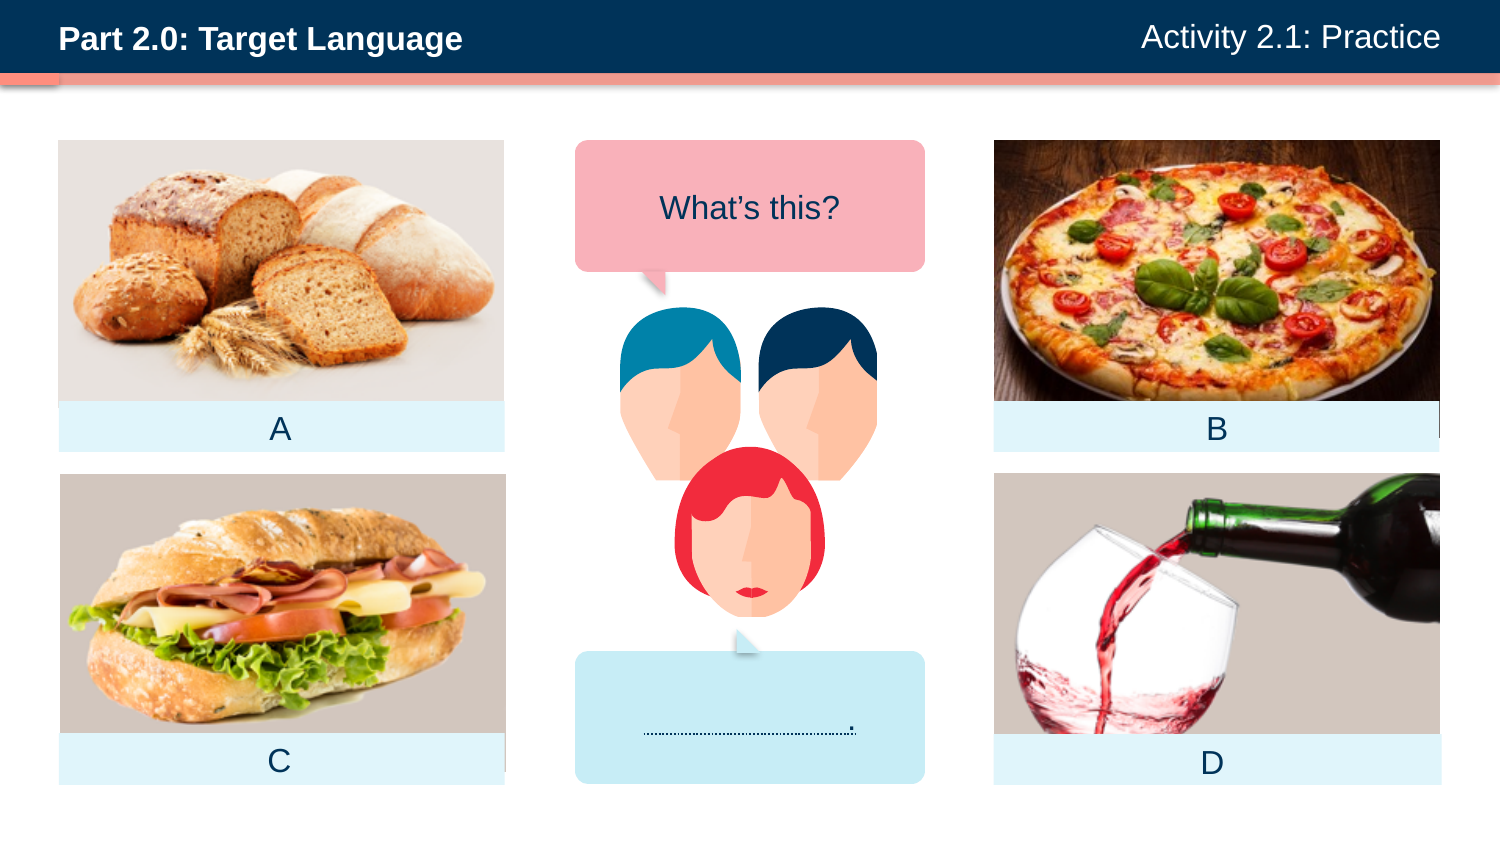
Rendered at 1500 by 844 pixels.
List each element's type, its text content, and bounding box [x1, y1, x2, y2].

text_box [0, 72, 1500, 86]
text_box Activity 2.1: Practice [910, 15, 1442, 59]
text_box Part 2.0: Target Language [58, 17, 907, 58]
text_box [58, 474, 506, 785]
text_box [58, 139, 505, 452]
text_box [993, 473, 1442, 785]
text_box [0, 0, 1500, 72]
picture [618, 307, 878, 618]
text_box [993, 139, 1440, 452]
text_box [587, 152, 913, 296]
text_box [587, 628, 913, 771]
